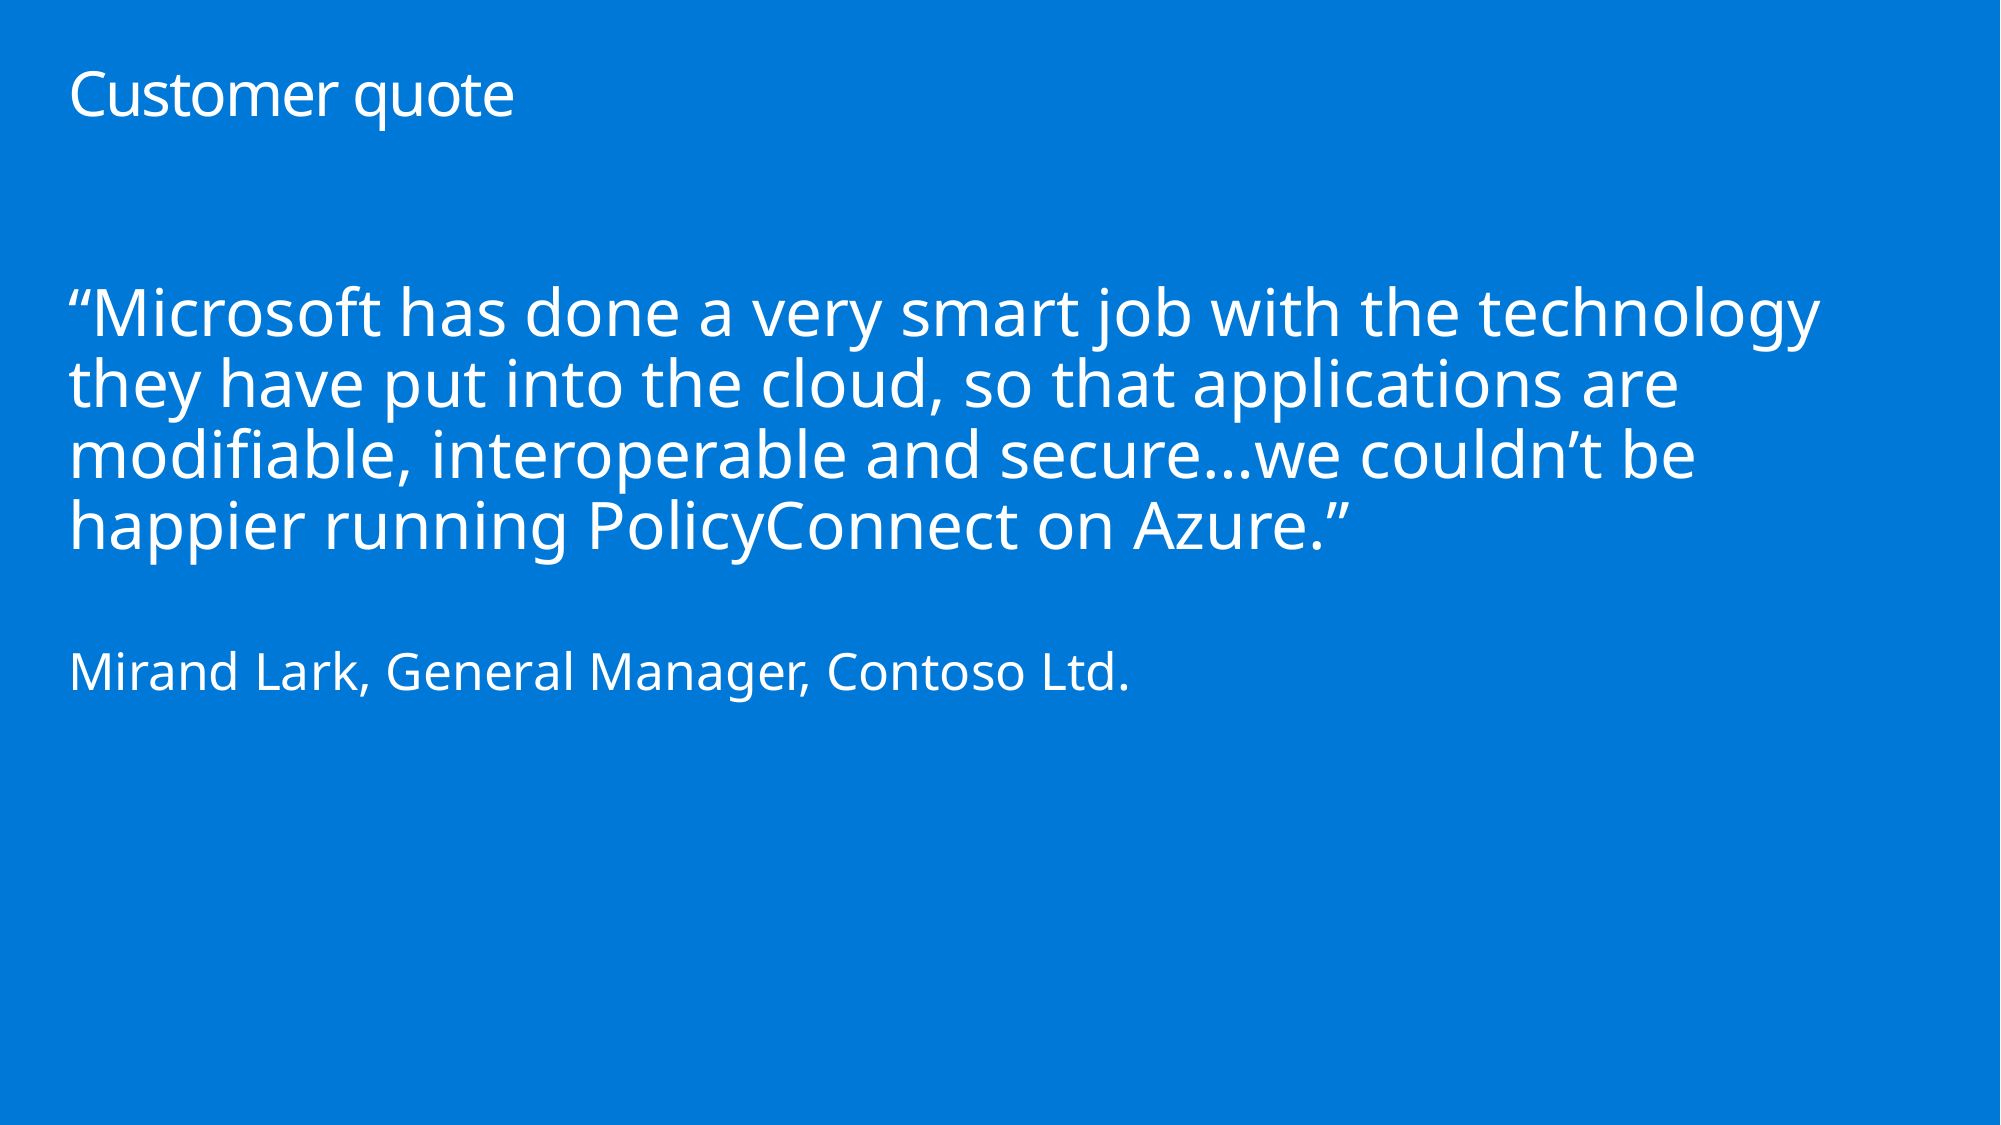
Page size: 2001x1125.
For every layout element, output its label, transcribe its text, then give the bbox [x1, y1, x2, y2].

list “Microsoft has done a very smart job with the technology they have put into the cloud, so that applications are modifiable, interoperable and secure…we couldn’t be happier running PolicyConnect on Azure.” Mirand Lark, General Manager, Contoso Ltd. [44, 265, 1956, 727]
title Customer quote [44, 47, 1957, 196]
